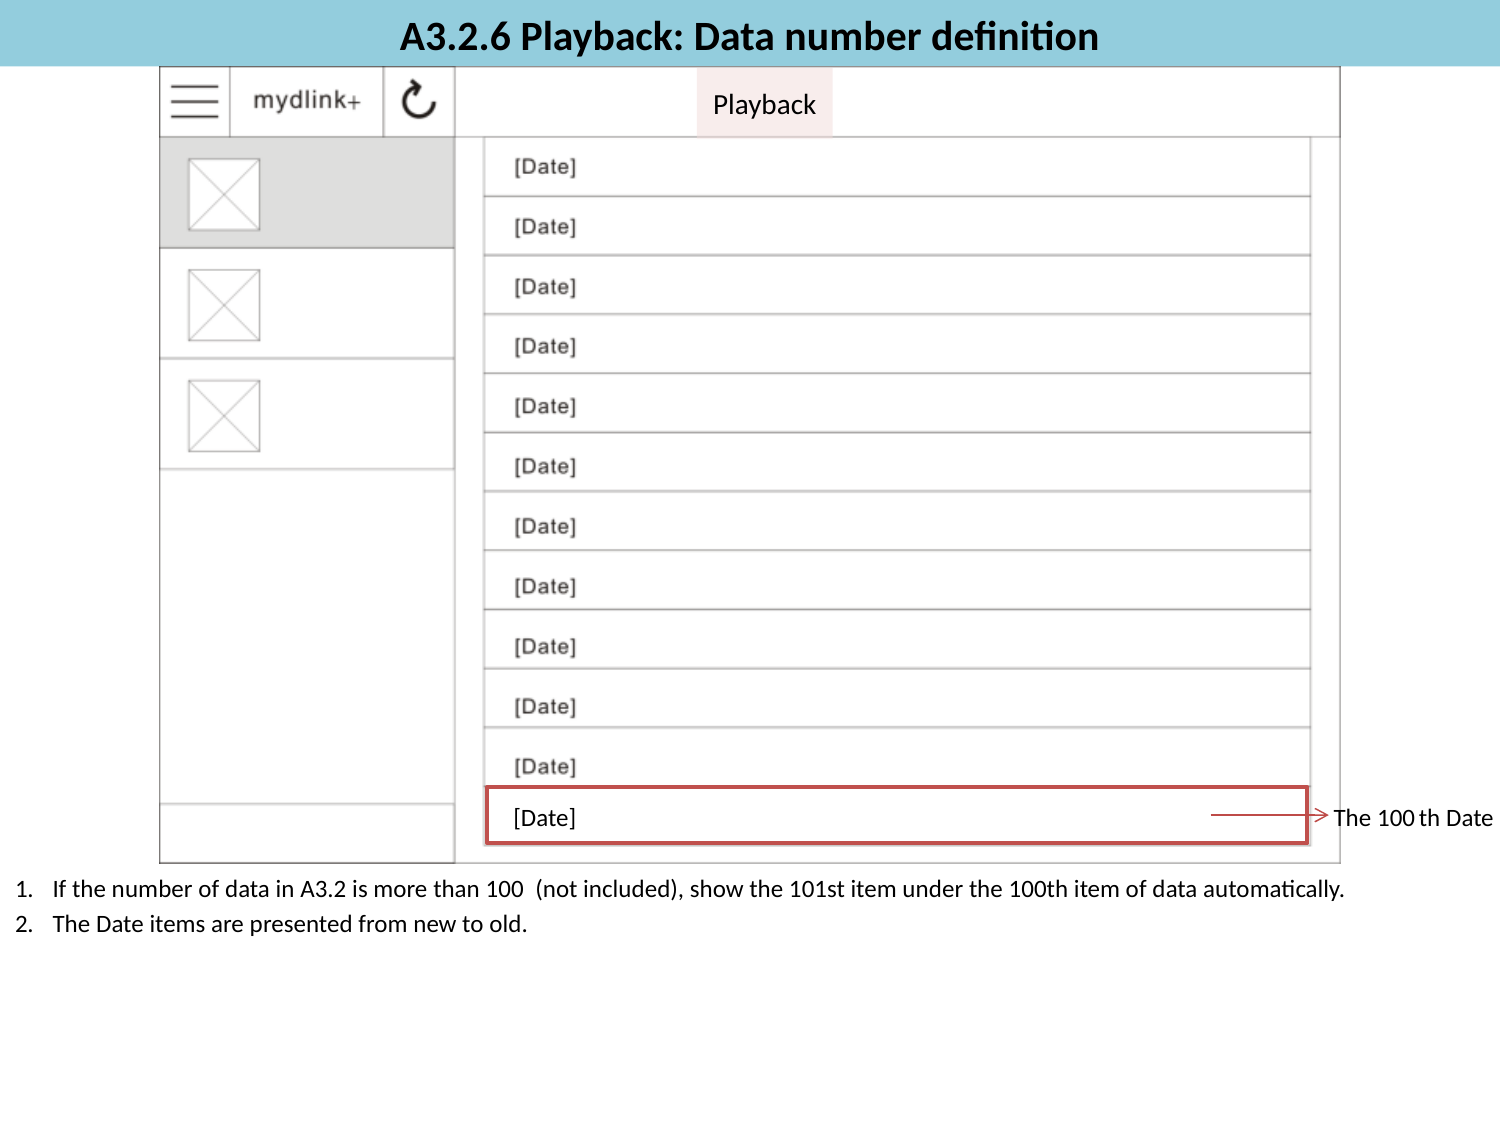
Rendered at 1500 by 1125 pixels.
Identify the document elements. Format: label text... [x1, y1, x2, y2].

list If the number of data in A3.2 is more than 100 (not included), show the 101st item under the 100th item of data automatically. The Date items are presented from new to old. [0, 865, 1500, 1125]
title A3.2.6 Playback: Data number definition [0, 0, 1500, 67]
picture [159, 66, 1341, 865]
text_box The 100 th Date [1344, 793, 1500, 839]
